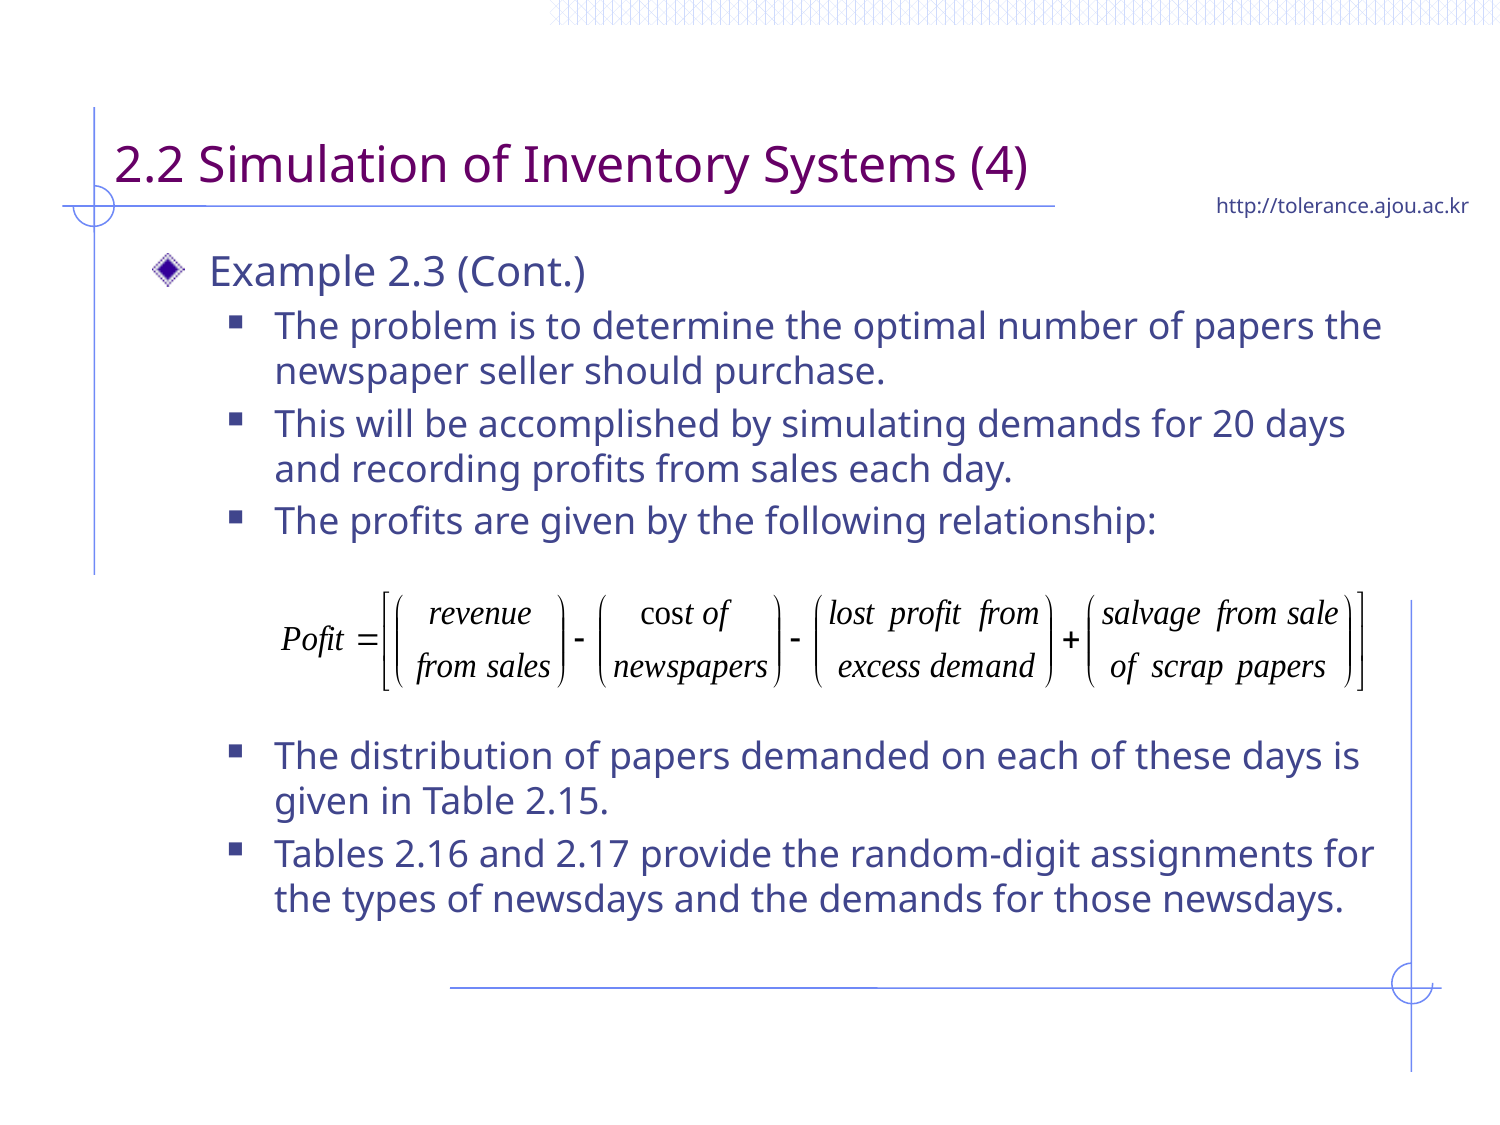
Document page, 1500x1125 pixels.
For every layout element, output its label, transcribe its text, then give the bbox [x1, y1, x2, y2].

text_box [274, 585, 1376, 698]
text_box The distribution of papers demanded on each of these days is given in Table 2.15. Tables 2.16 and 2.17 provide the random-digit assignments for the types of newsdays and the demands for those newsdays. [137, 724, 1413, 950]
list Example 2.3 (Cont.) The problem is to determine the optimal number of papers the newspaper seller should purchase. This will be accomplished by simulating demands for 20 days and recording profits from sales each day. The profits are given by the following relationship: [137, 237, 1413, 580]
title 2.2 Simulation of Inventory Systems (4) [99, 99, 1213, 201]
picture [152, 253, 185, 287]
